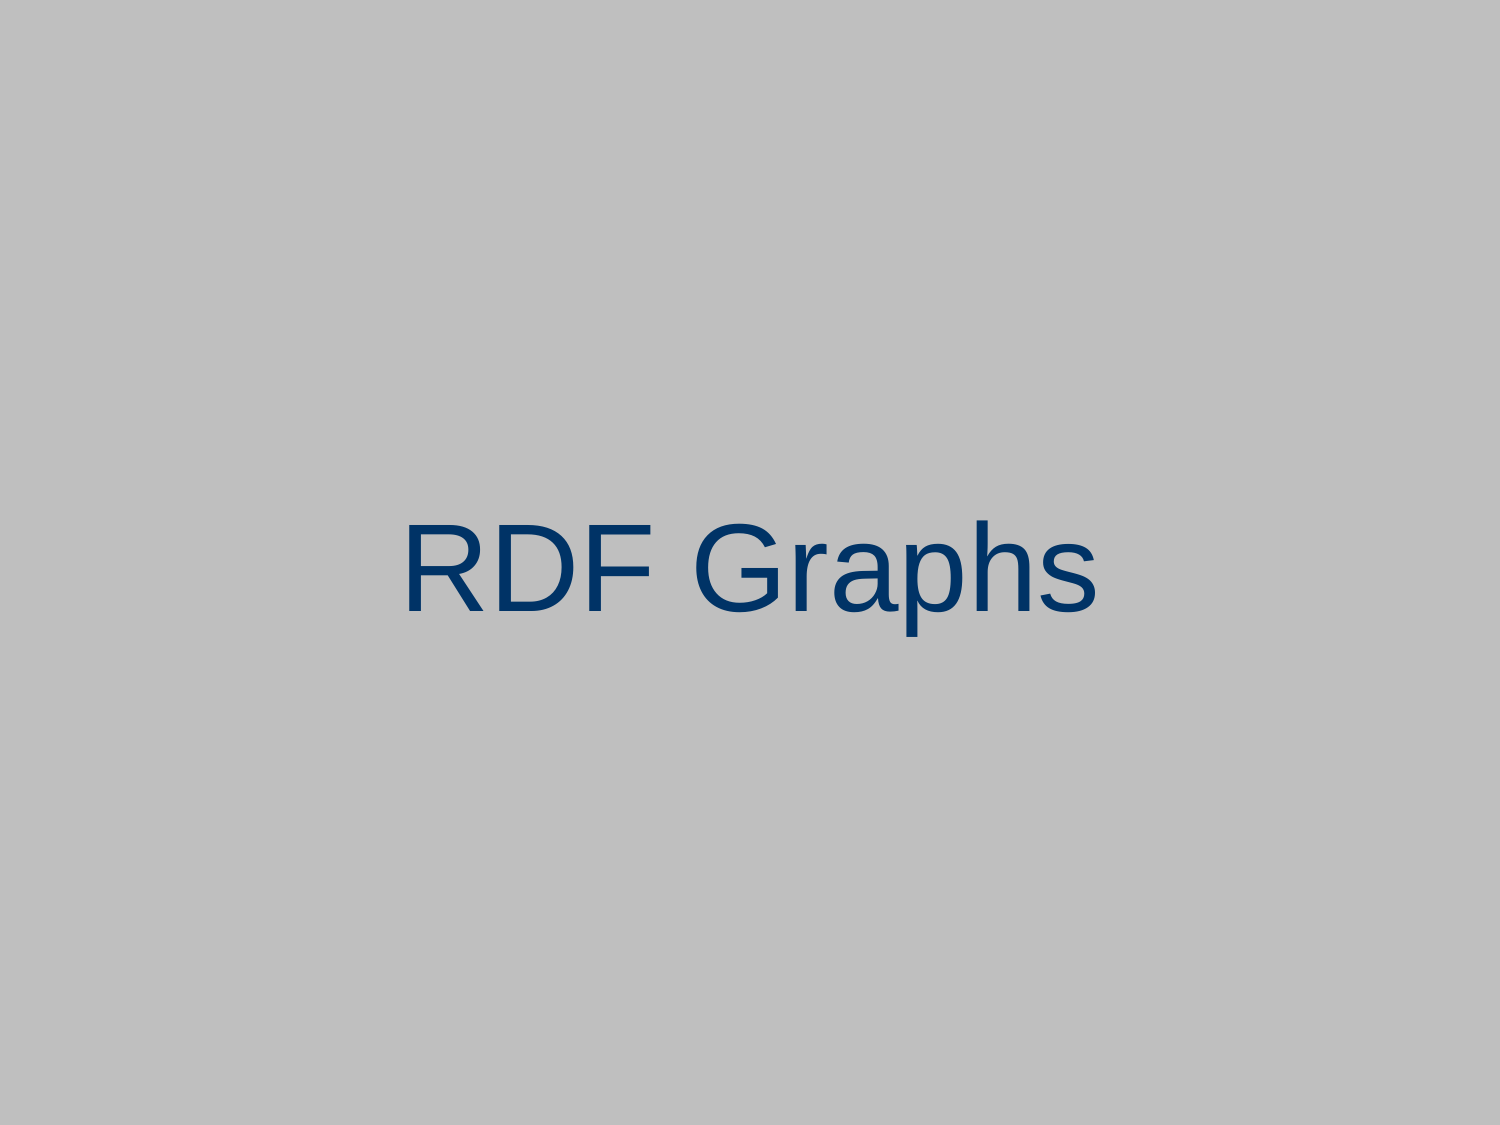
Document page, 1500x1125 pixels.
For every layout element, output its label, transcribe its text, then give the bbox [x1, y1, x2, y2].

text_box RDF Graphs [384, 479, 1116, 644]
